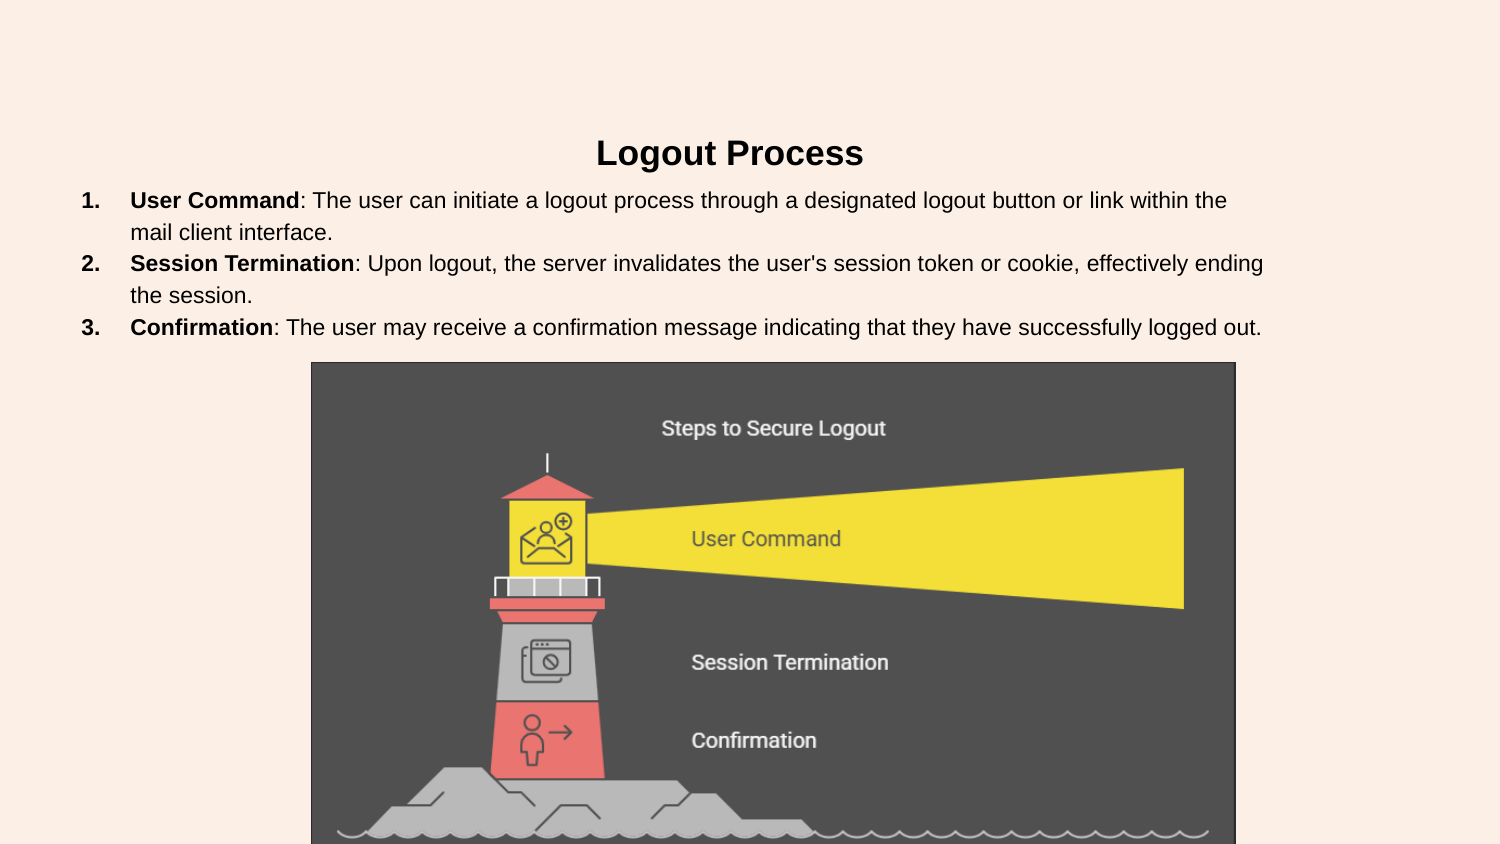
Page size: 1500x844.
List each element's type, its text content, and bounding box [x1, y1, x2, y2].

text_box Logout Process [581, 108, 1149, 166]
picture [311, 361, 1237, 844]
text_box User Command: The user can initiate a logout process through a designated logout button or link within the mail client interface. Session Termination: Upon logout, the server invalidates the user's session token or cookie, effectively ending the session. Confirmation: The user may receive a confirmation message indicating that they have successfully logged out. [40, 166, 1284, 752]
